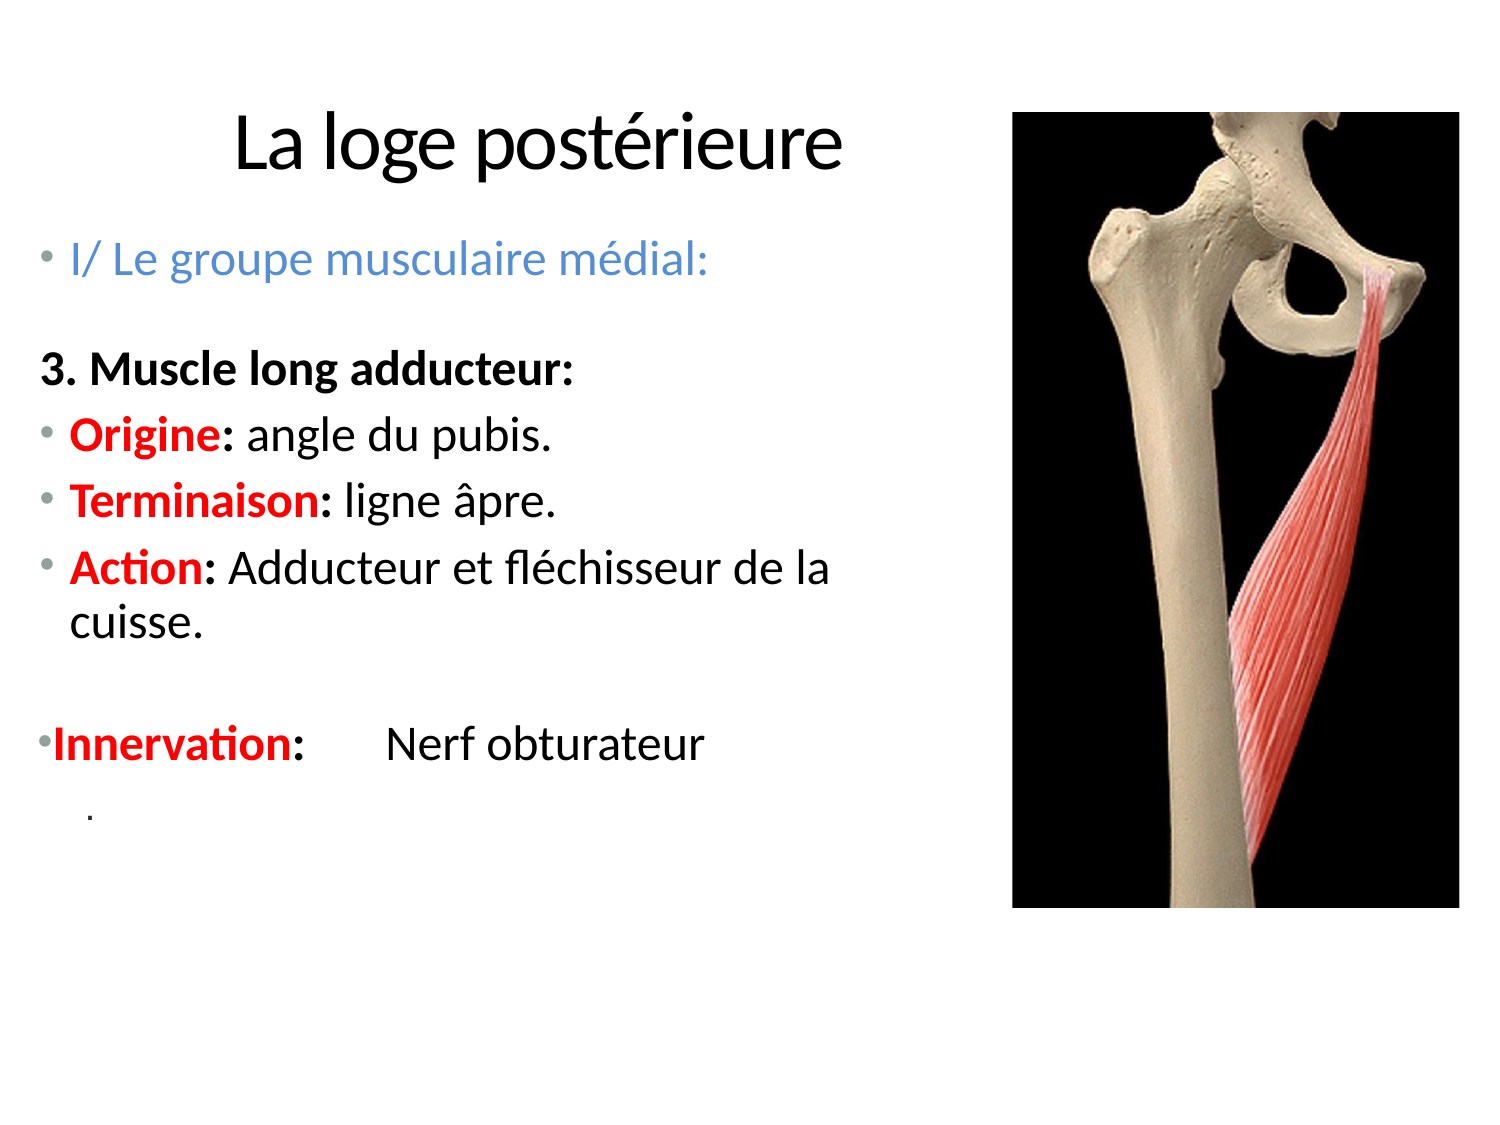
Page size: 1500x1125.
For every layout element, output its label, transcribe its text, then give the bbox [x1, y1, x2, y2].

text_box I/ Le groupe musculaire médial: 3. Muscle long adducteur: Origine: angle du pubis. Terminaison: ligne âpre. Action: Adducteur et fléchisseur de la cuisse. Innervation: Nerf obturateur . [37, 239, 988, 829]
title La loge postérieure [160, 40, 916, 230]
text_box [1012, 112, 1460, 908]
